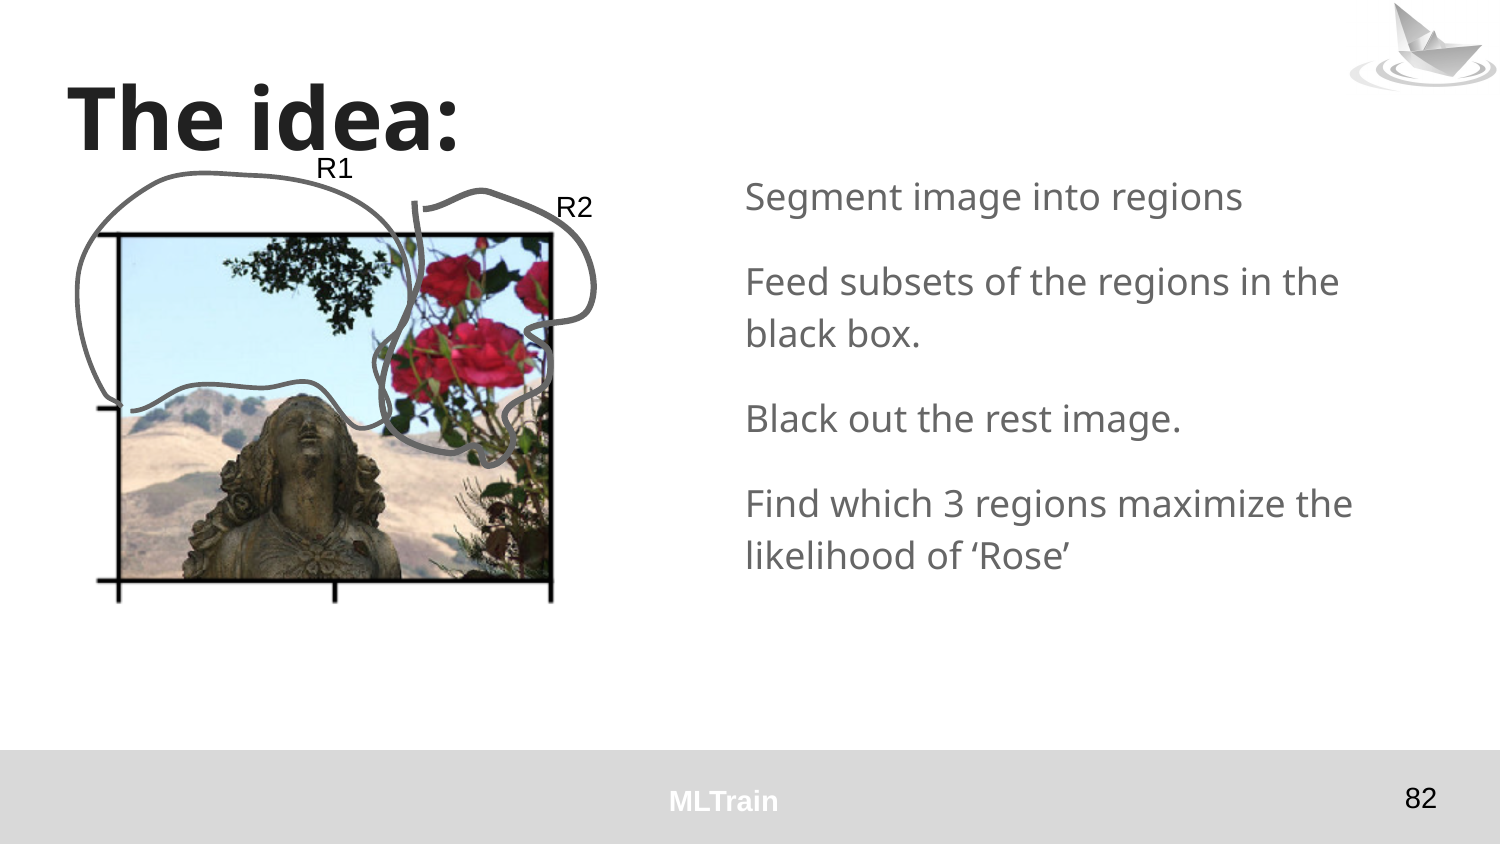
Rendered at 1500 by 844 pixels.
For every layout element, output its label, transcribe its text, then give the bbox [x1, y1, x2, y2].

text_box [414, 200, 422, 208]
picture [84, 210, 566, 610]
text_box R1 [301, 134, 382, 208]
text_box [119, 173, 301, 208]
slide_number ‹#› [1389, 764, 1480, 830]
title The idea: [51, 48, 1449, 180]
text_box [570, 249, 594, 321]
picture [1346, 0, 1500, 95]
text_box R2 [540, 172, 621, 249]
text_box [431, 190, 533, 208]
list Segment image into regions Feed subsets of the regions in the black box. Black out the rest image. Find which 3 regions maximize the likelihood of ‘Rose’ [729, 151, 1439, 693]
